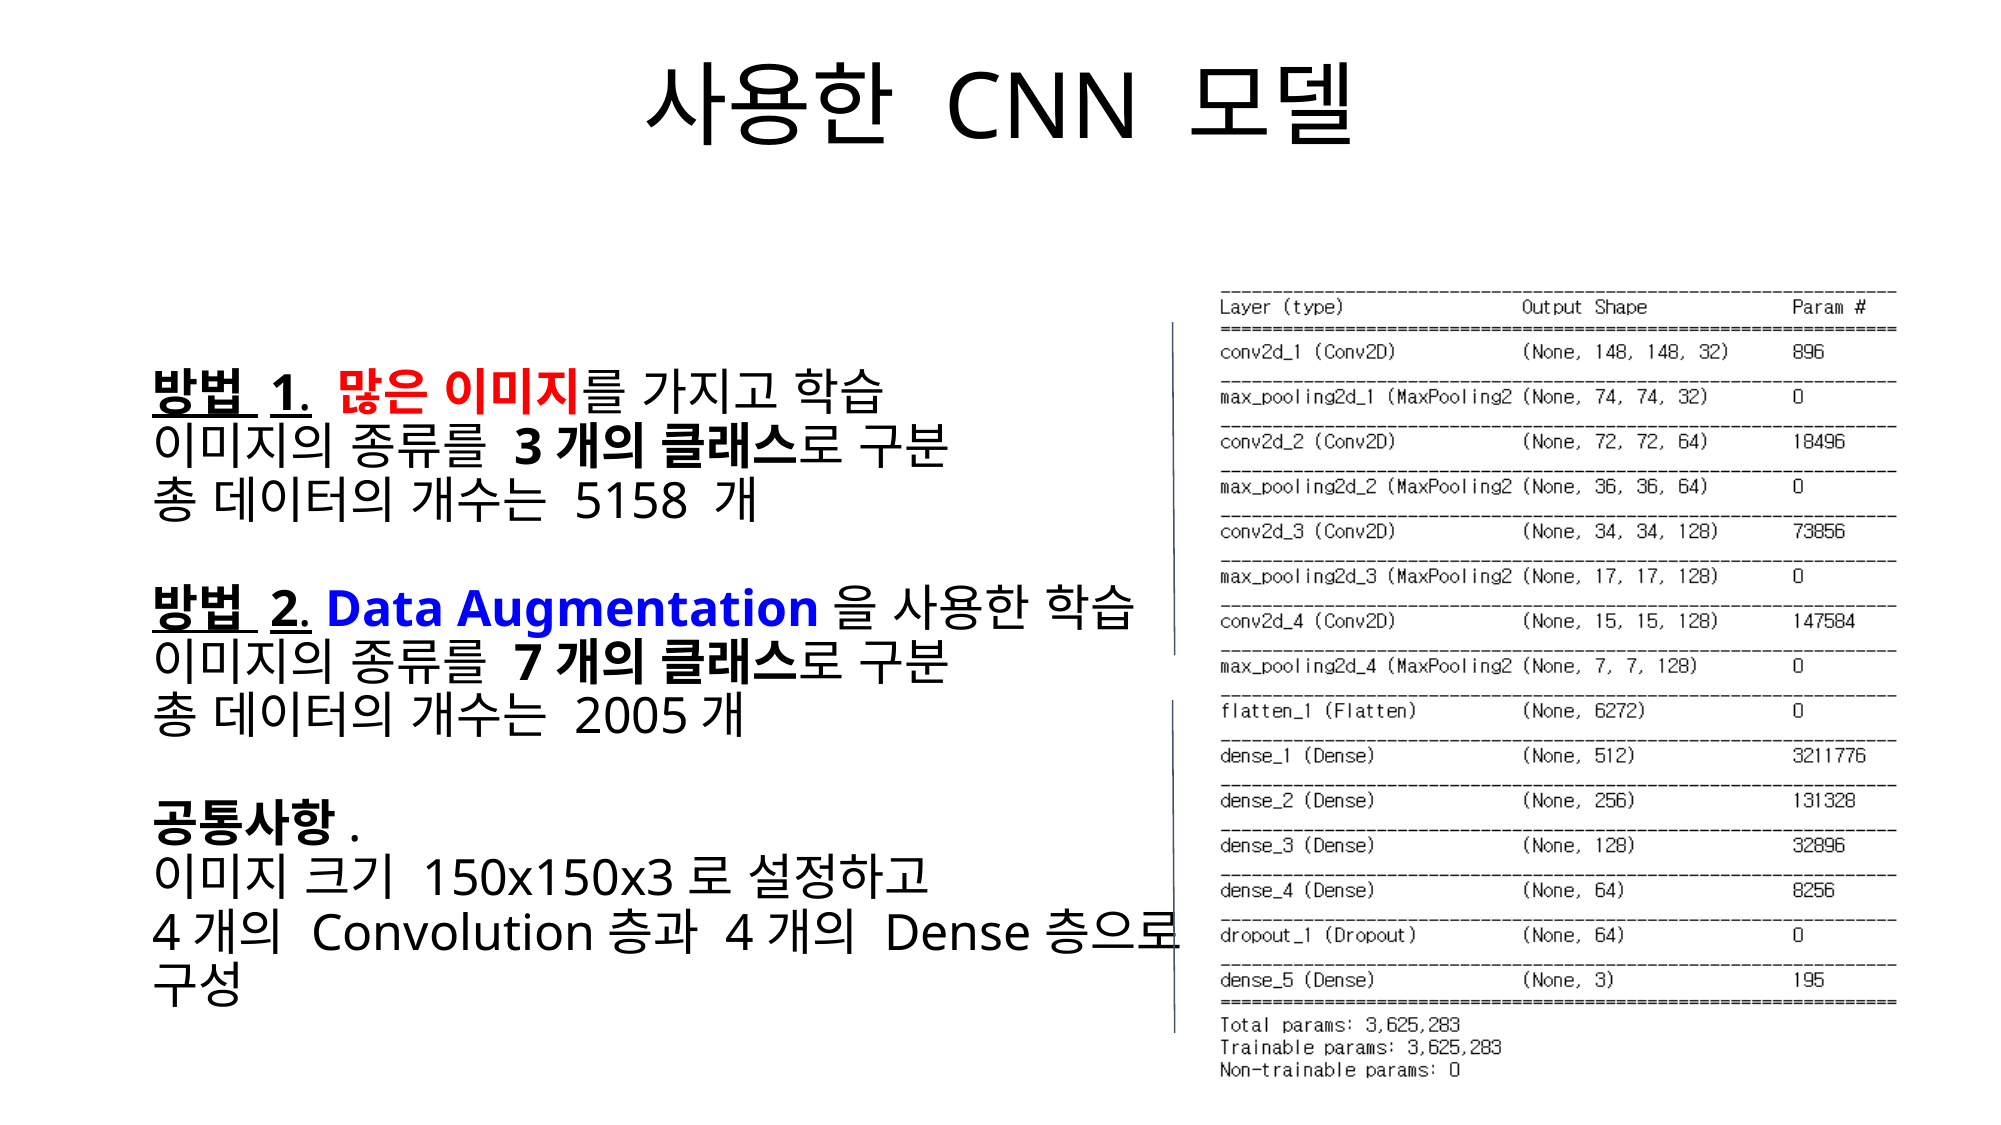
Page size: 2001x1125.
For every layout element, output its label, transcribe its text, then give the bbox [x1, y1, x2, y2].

picture [1205, 277, 1913, 1086]
title 사용한 CNN 모델 [137, 0, 1863, 218]
list 방법 1. 많은 이미지를 가지고 학습 이미지의 종류를 3개의 클래스로 구분 총 데이터의 개수는 5158 개 방법 2. Data Augmentation을 사용한 학습 이미지의 종류를 7개의 클래스로 구분 총 데이터의 개수는 2005개 공통사항. 이미지 크기 150x150x3로 설정하고 4개의 Convolution층과 4개의 Dense층으로 구성 [137, 299, 1200, 1052]
